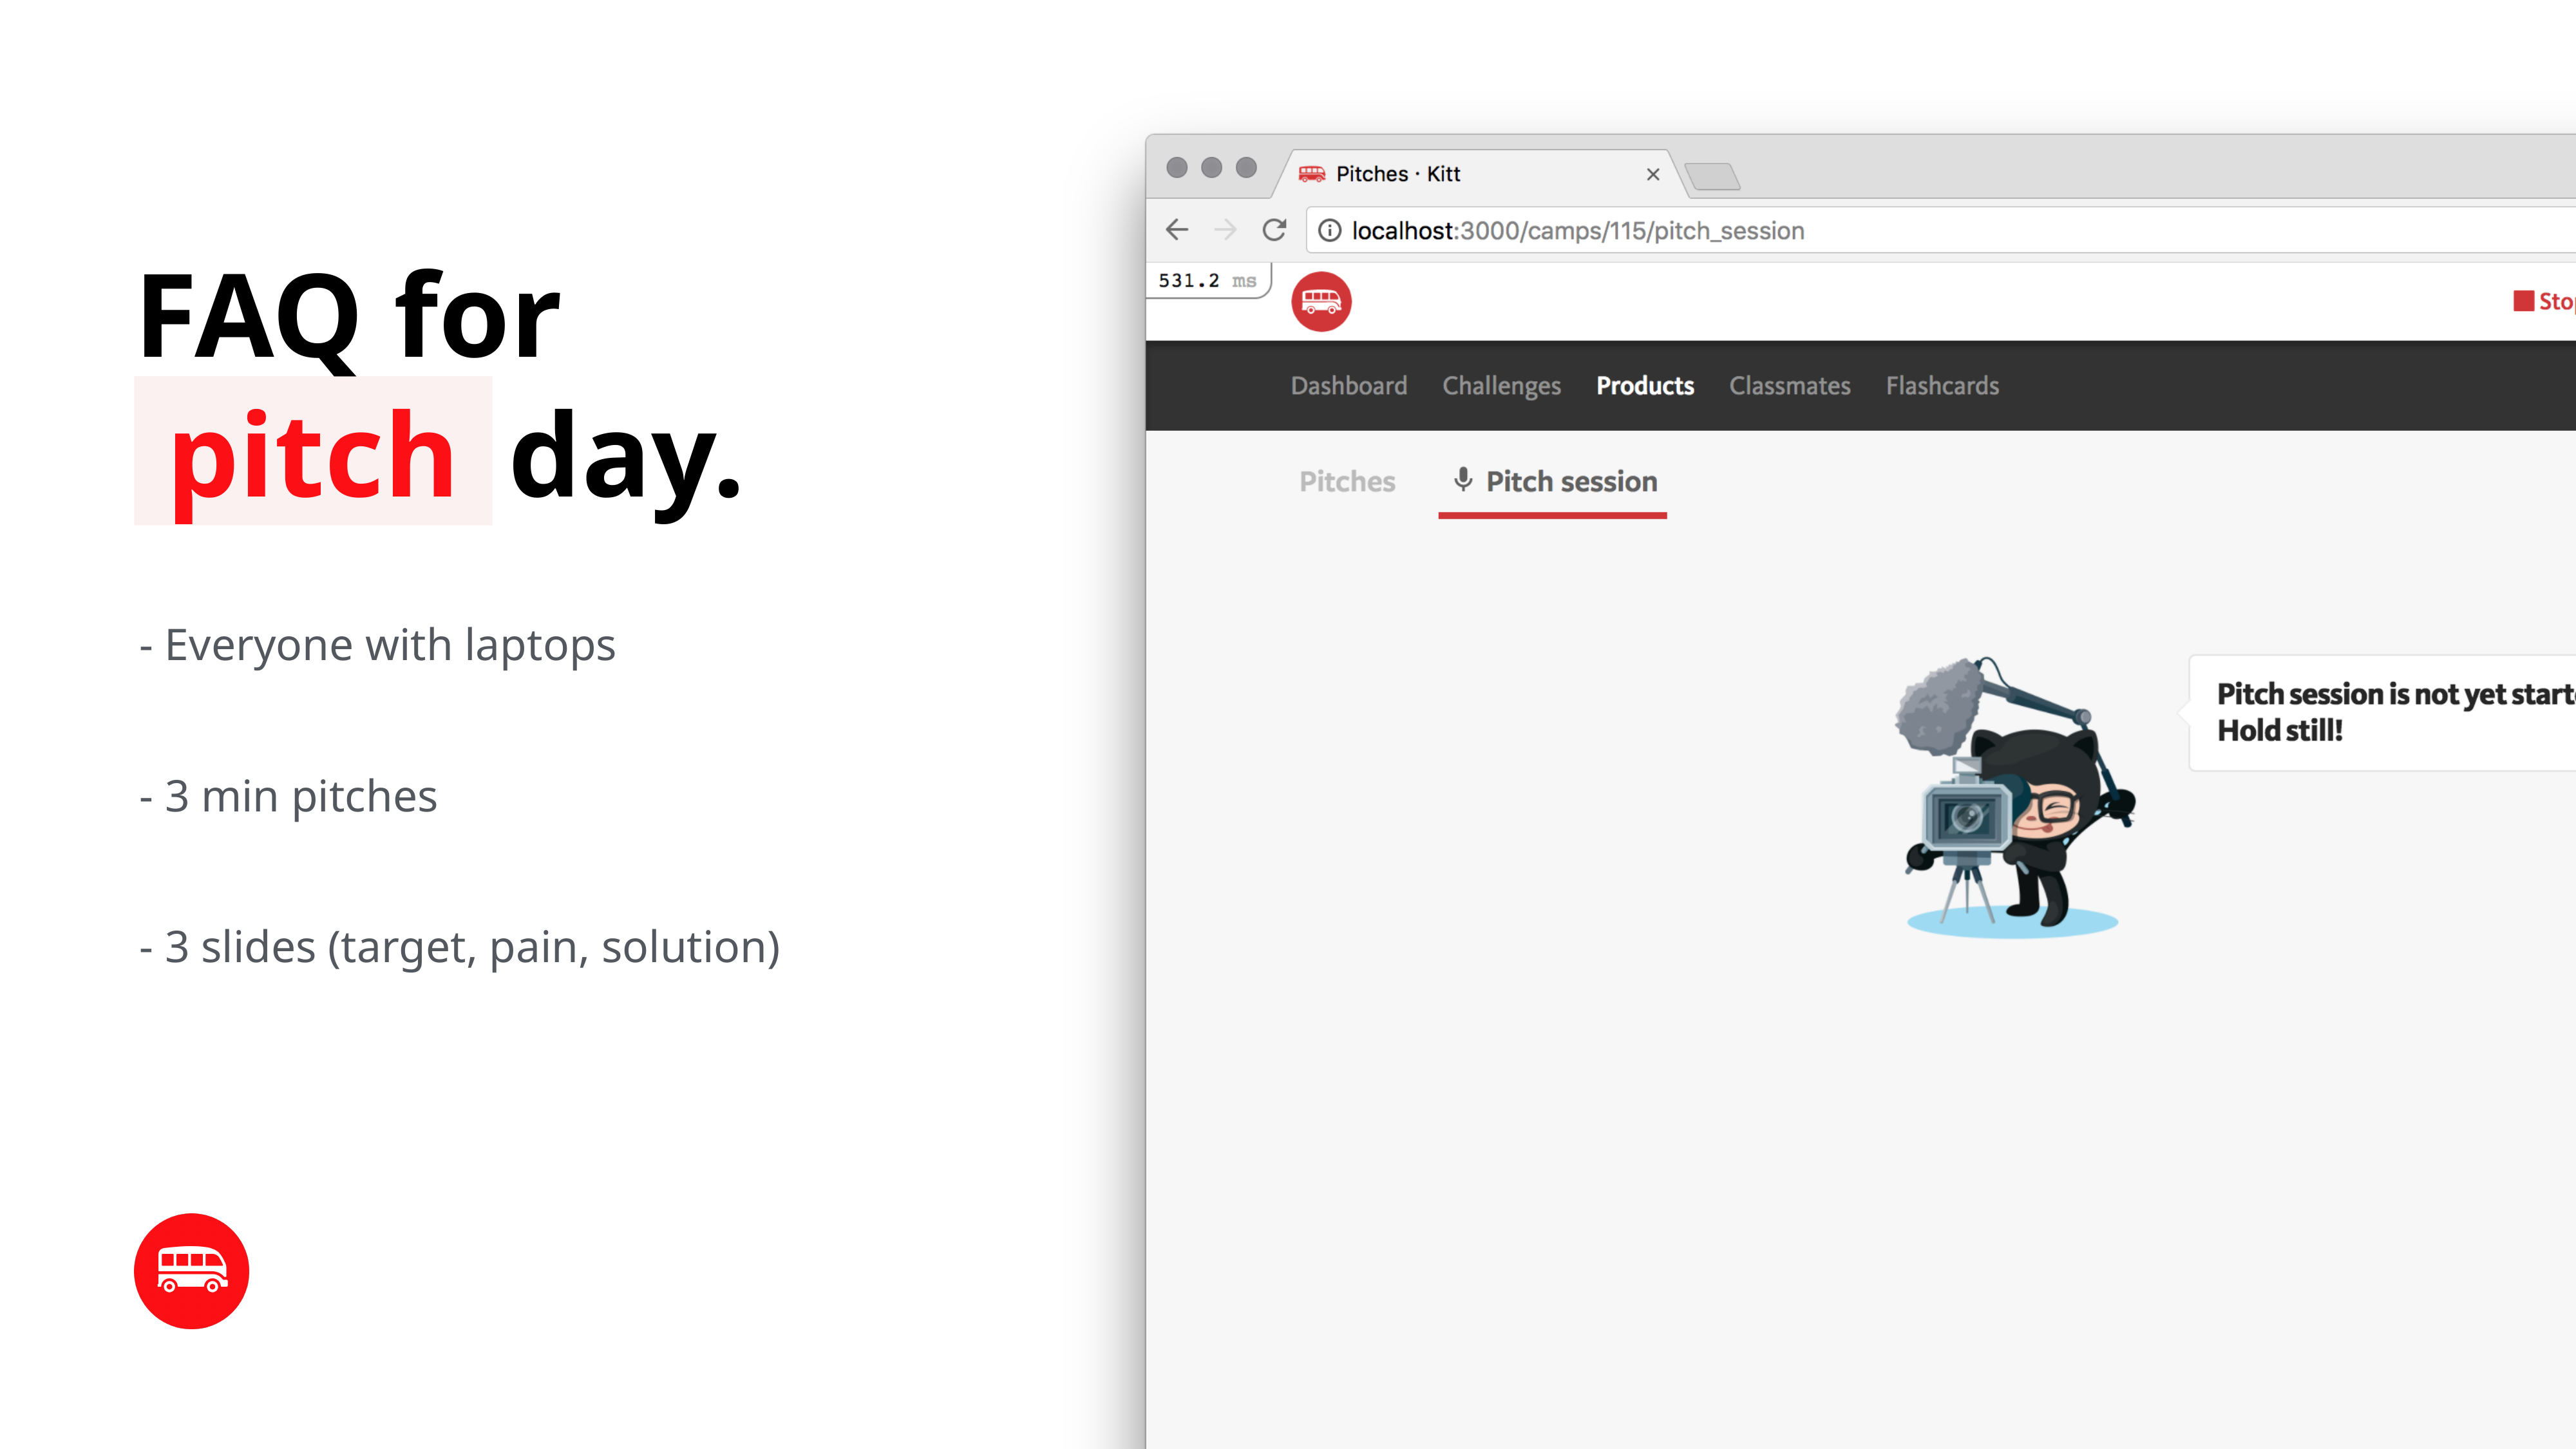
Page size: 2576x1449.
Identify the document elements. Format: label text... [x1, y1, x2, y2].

text_box - 3 min pitches [134, 767, 982, 860]
picture [1048, 86, 2576, 1449]
text_box - Everyone with laptops [134, 616, 1045, 708]
picture [134, 1213, 250, 1329]
text_box FAQ for [128, 236, 569, 386]
text_box day. [503, 376, 751, 526]
text_box pitch [134, 386, 493, 526]
text_box - 3 slides (target, pain, solution) [134, 918, 982, 1011]
